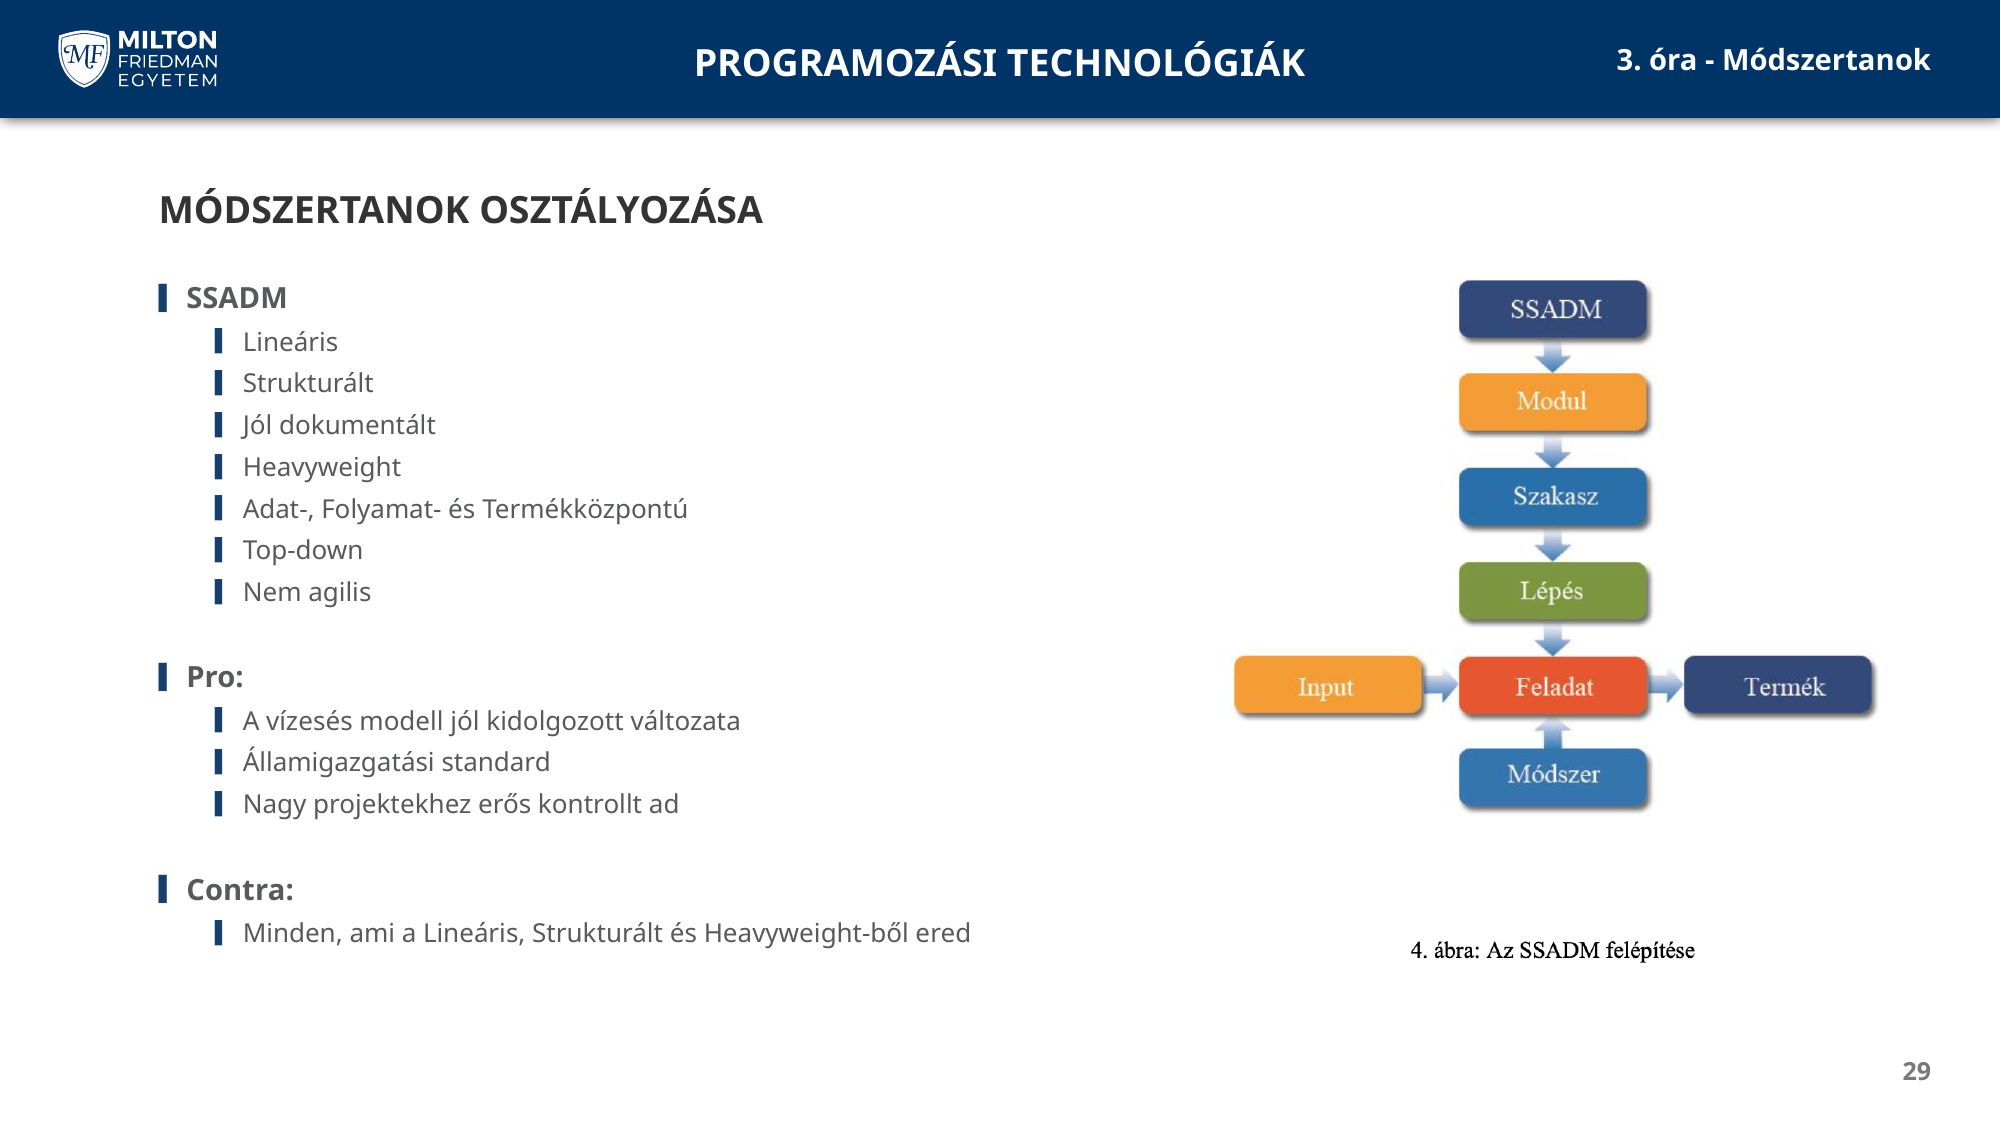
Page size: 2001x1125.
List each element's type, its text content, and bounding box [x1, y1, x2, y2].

text_box SSADM Lineáris Strukturált Jól dokumentált Heavyweight Adat-, Folyamat- és Termékközpontú Top-down Nem agilis Pro: A vízesés modell jól kidolgozott változata Államigazgatási standard Nagy projektekhez erős kontrollt ad Contra: Minden, ami a Lineáris, Strukturált és Heavyweight-ből ered [143, 272, 1076, 1043]
picture [1207, 239, 1913, 981]
text_box MÓDSZERTANOK OSZTÁLYOZÁSA [143, 179, 1392, 239]
text_box [0, 0, 2000, 120]
picture [58, 29, 218, 89]
slide_number 28 [1496, 1042, 1947, 1103]
text_box PROGRAMOZÁSI TECHNOLÓGIÁK [608, 31, 1392, 92]
text_box 3. óra - Módszertanok [1541, 33, 1947, 84]
